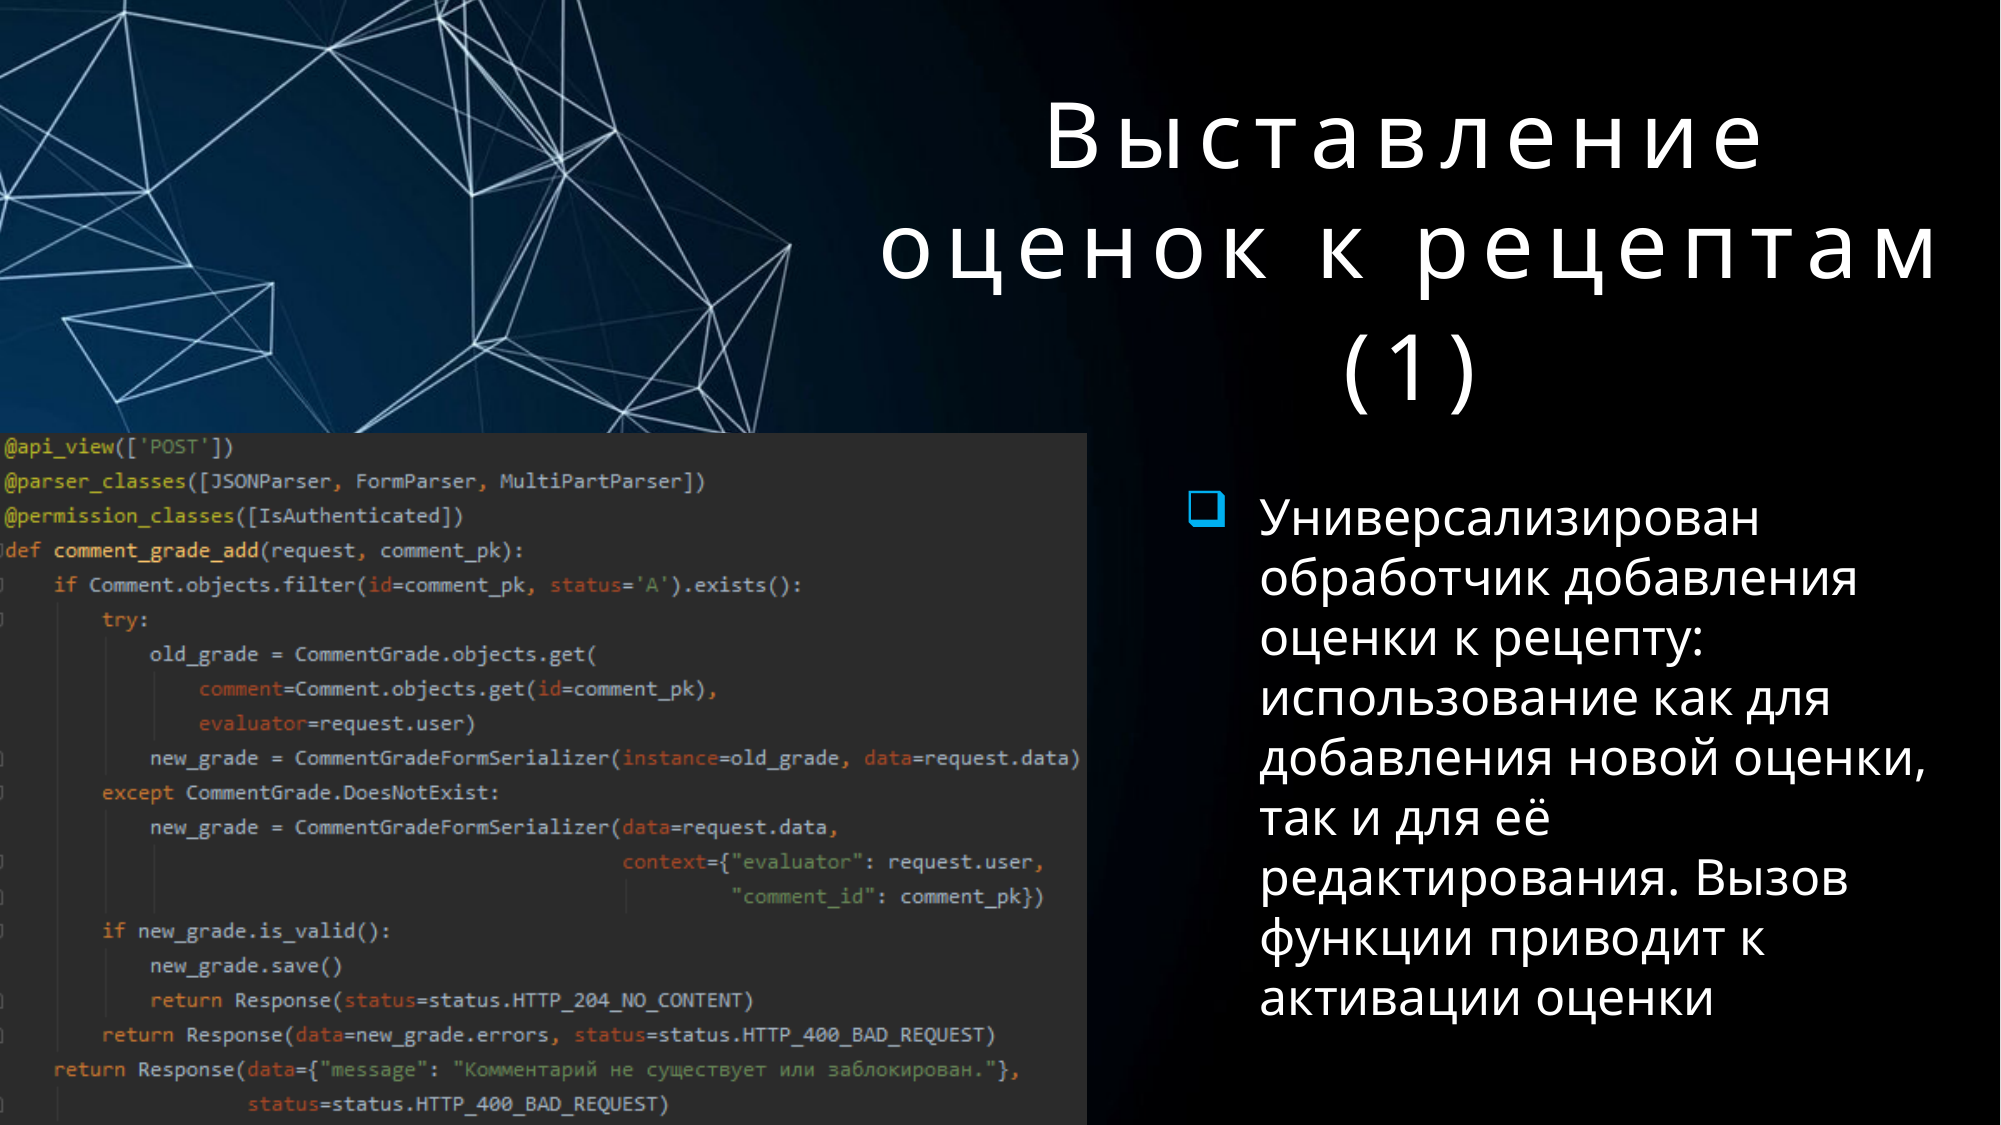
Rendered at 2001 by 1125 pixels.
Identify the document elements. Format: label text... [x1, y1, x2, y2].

picture [0, 0, 2001, 1125]
text_box Универсализирован обработчик добавления оценки к рецепту: использование как для добавления новой оценки, так и для её редактирования. Вызов функции приводит к активации оценки [1169, 477, 1967, 1032]
text_box Выставление оценок к рецептам (1) [852, 69, 1967, 434]
